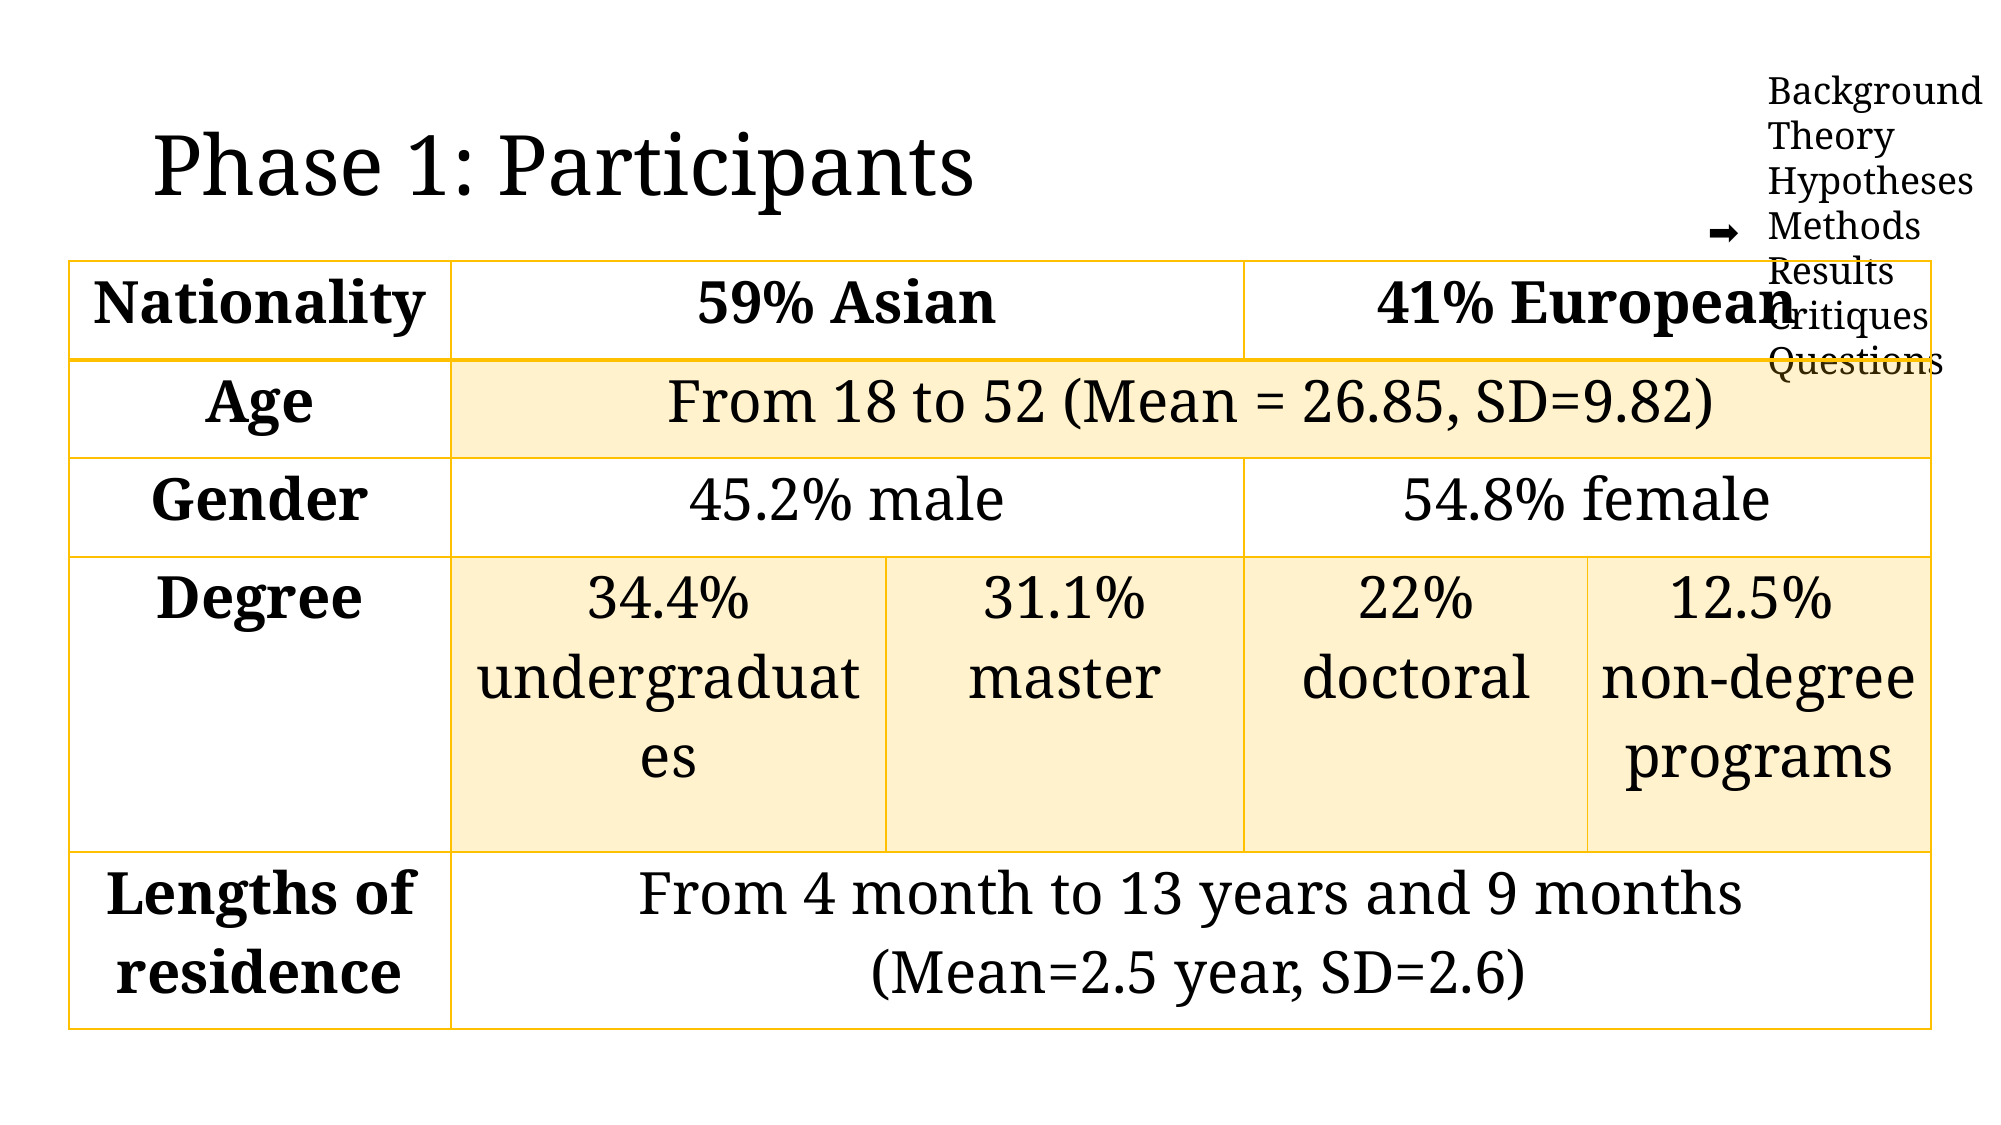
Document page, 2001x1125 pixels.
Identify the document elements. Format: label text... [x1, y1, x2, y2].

table_cell 54.8% female [1245, 459, 1930, 556]
table_cell 45.2% male [452, 459, 1243, 556]
table_header 59% Asian [452, 262, 1243, 358]
table_cell 34.4% undergraduates [452, 558, 885, 851]
table_header 41% European [1245, 262, 1930, 358]
table_cell Age [70, 362, 450, 457]
table_cell Gender [70, 459, 450, 556]
title Phase 1: Participants [137, 59, 1863, 260]
table_cell Degree [70, 558, 450, 851]
text_box ➡️ [1693, 200, 1863, 260]
table_cell Lengths of residence [70, 853, 450, 1028]
table_cell 31.1% master [887, 558, 1243, 851]
table_cell 12.5% non-degree programs [1588, 558, 1930, 851]
table_cell 22% doctoral [1245, 558, 1587, 851]
table_header Nationality [70, 262, 450, 358]
table_cell From 18 to 52 (Mean = 26.85, SD=9.82) [452, 362, 1930, 457]
table_cell From 4 month to 13 years and 9 months (Mean=2.5 year, SD=2.6) [452, 853, 1930, 1028]
